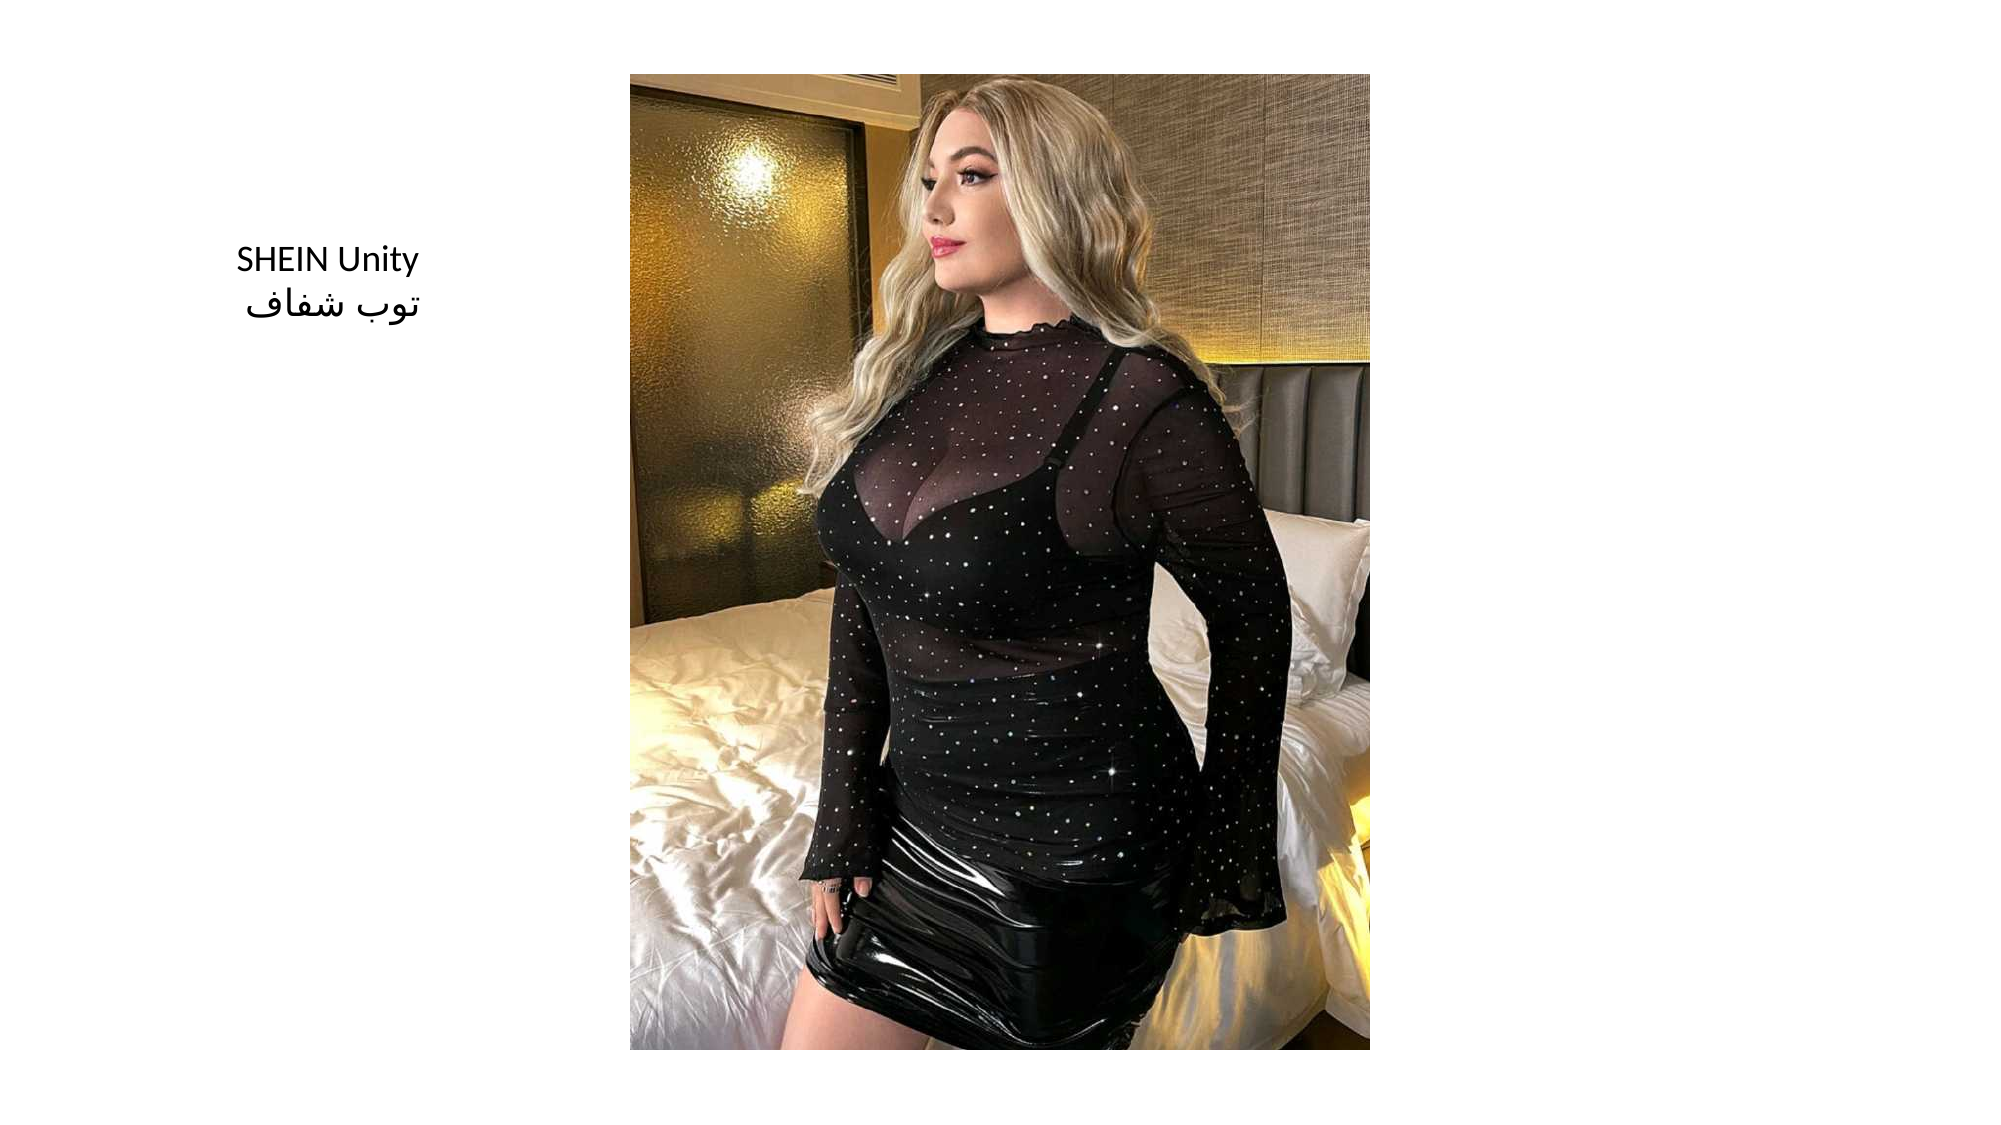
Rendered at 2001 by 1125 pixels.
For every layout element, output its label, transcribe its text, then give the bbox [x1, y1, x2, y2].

text_box SHEIN Unity توب شفاف [202, 226, 455, 331]
picture [630, 74, 1370, 1050]
